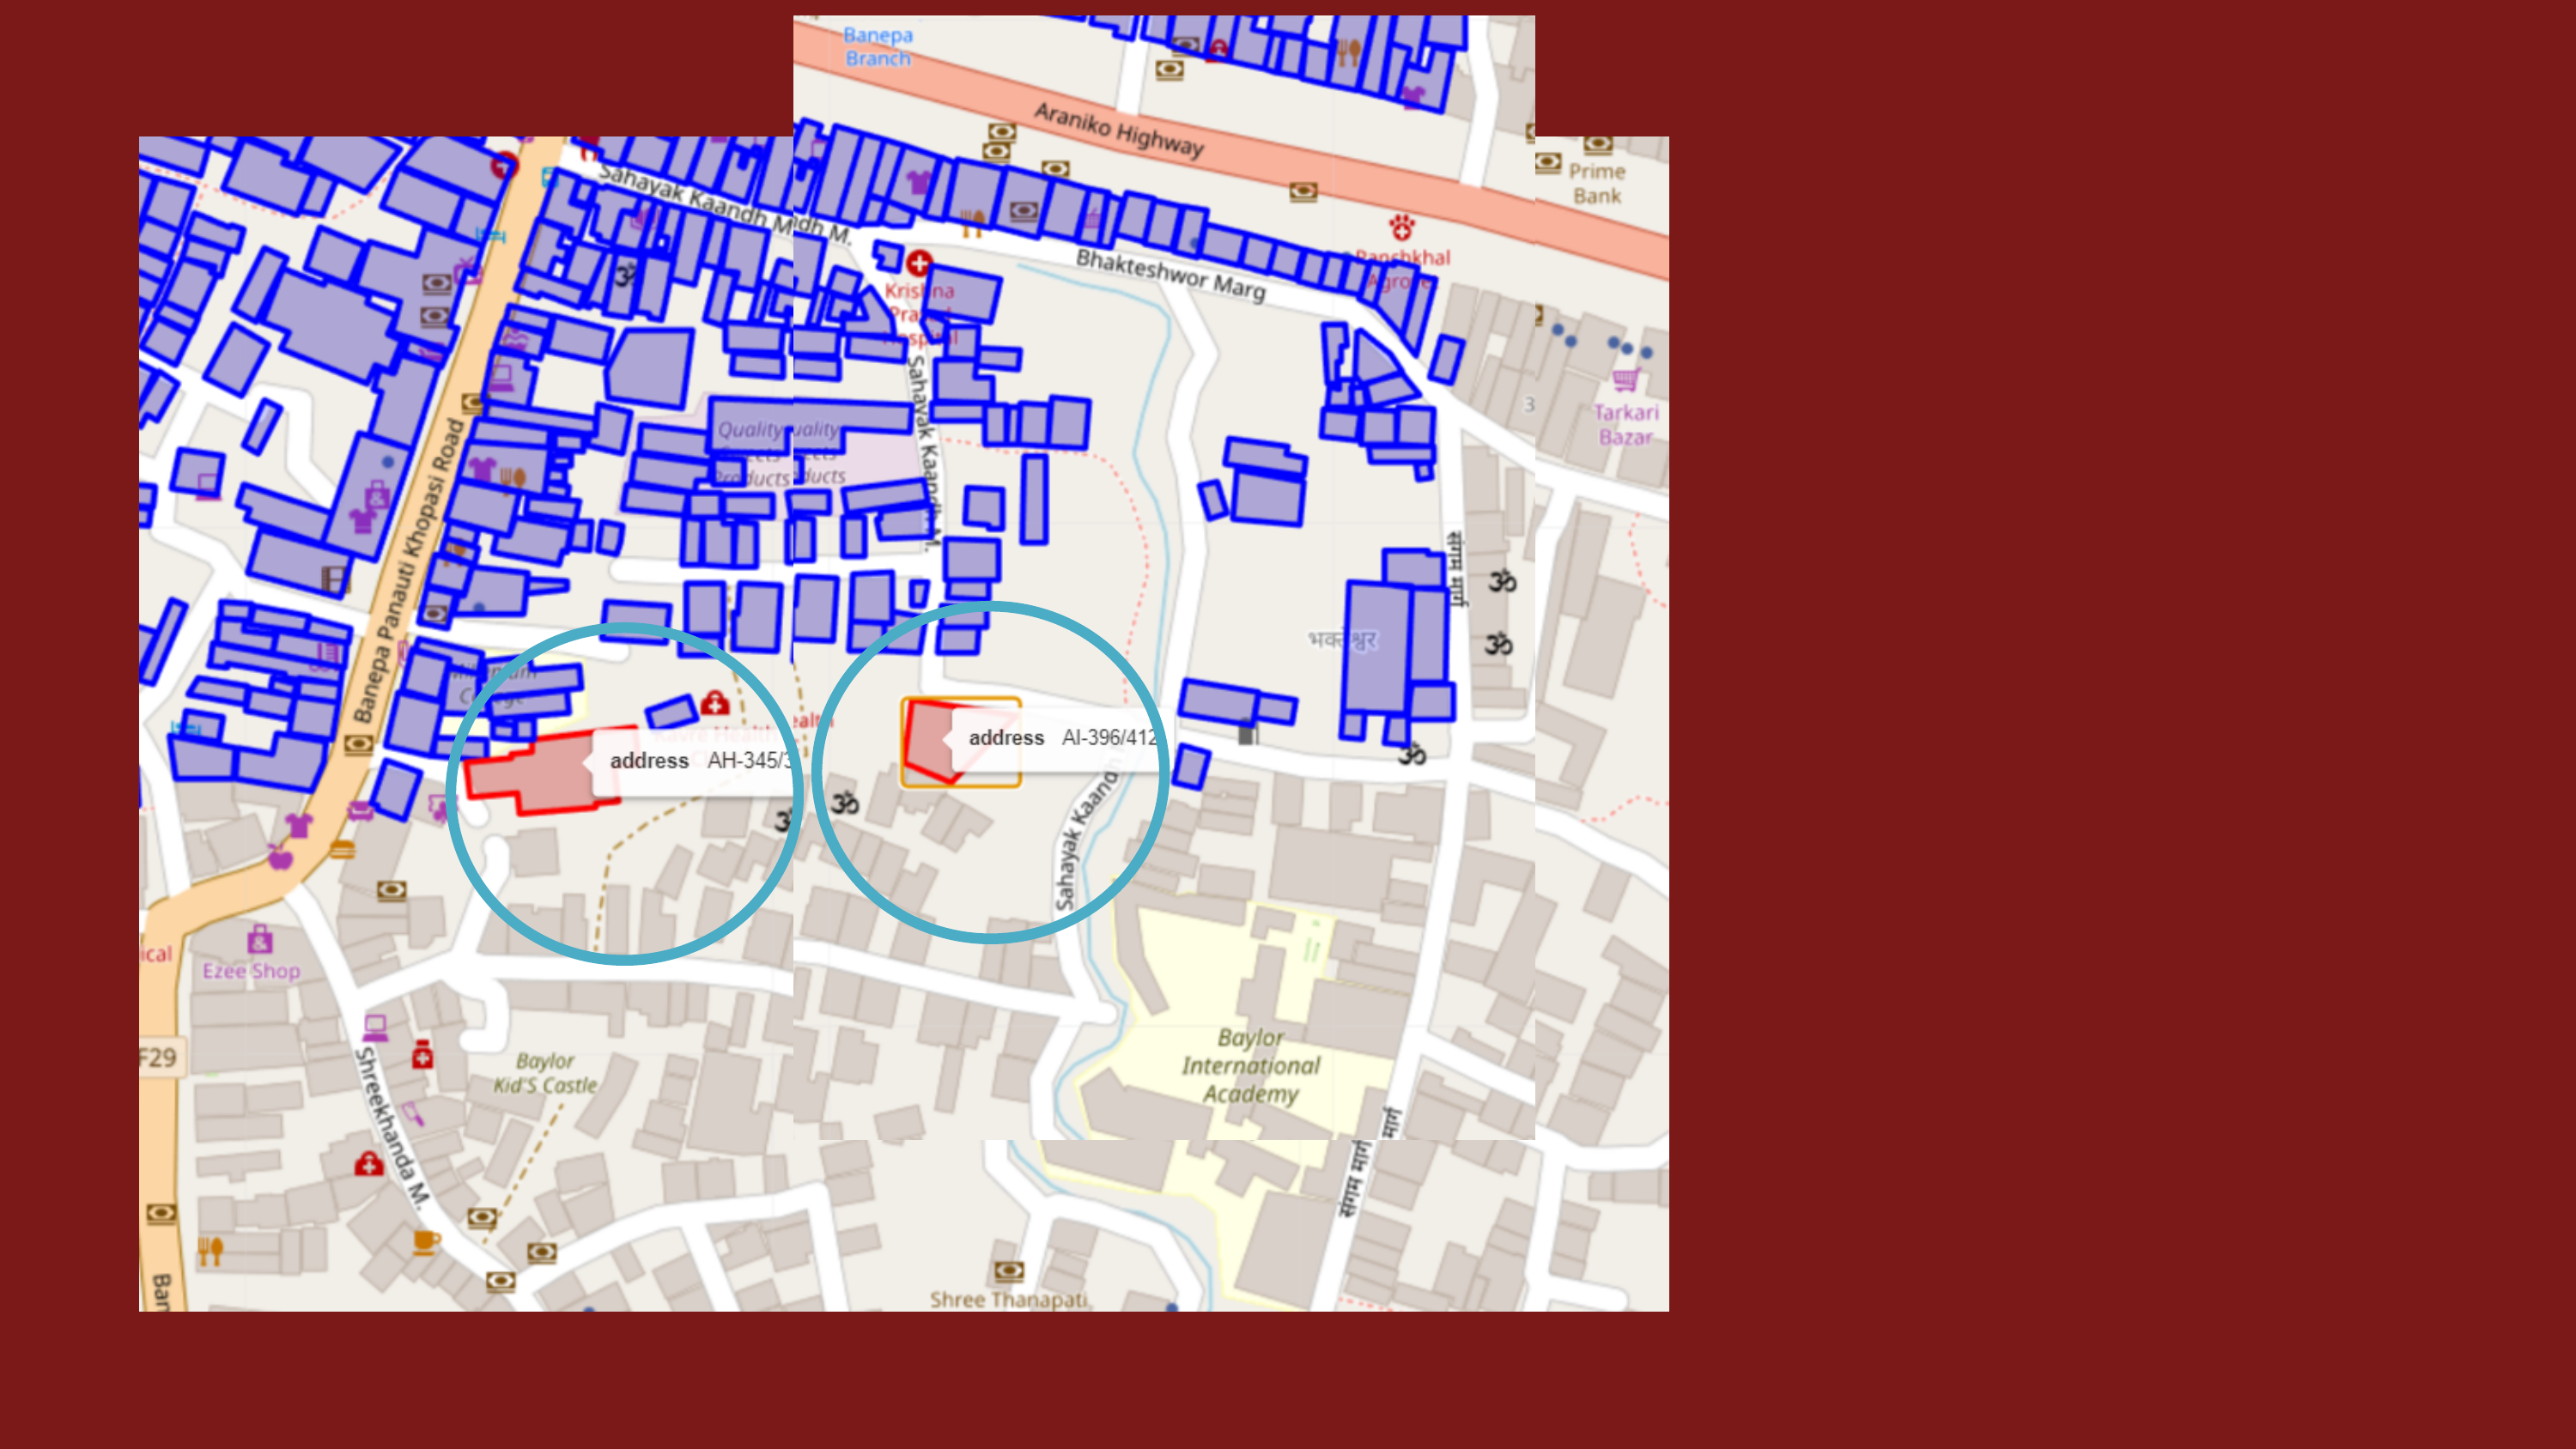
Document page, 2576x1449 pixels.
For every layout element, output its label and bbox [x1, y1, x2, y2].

picture [139, 15, 1669, 1313]
